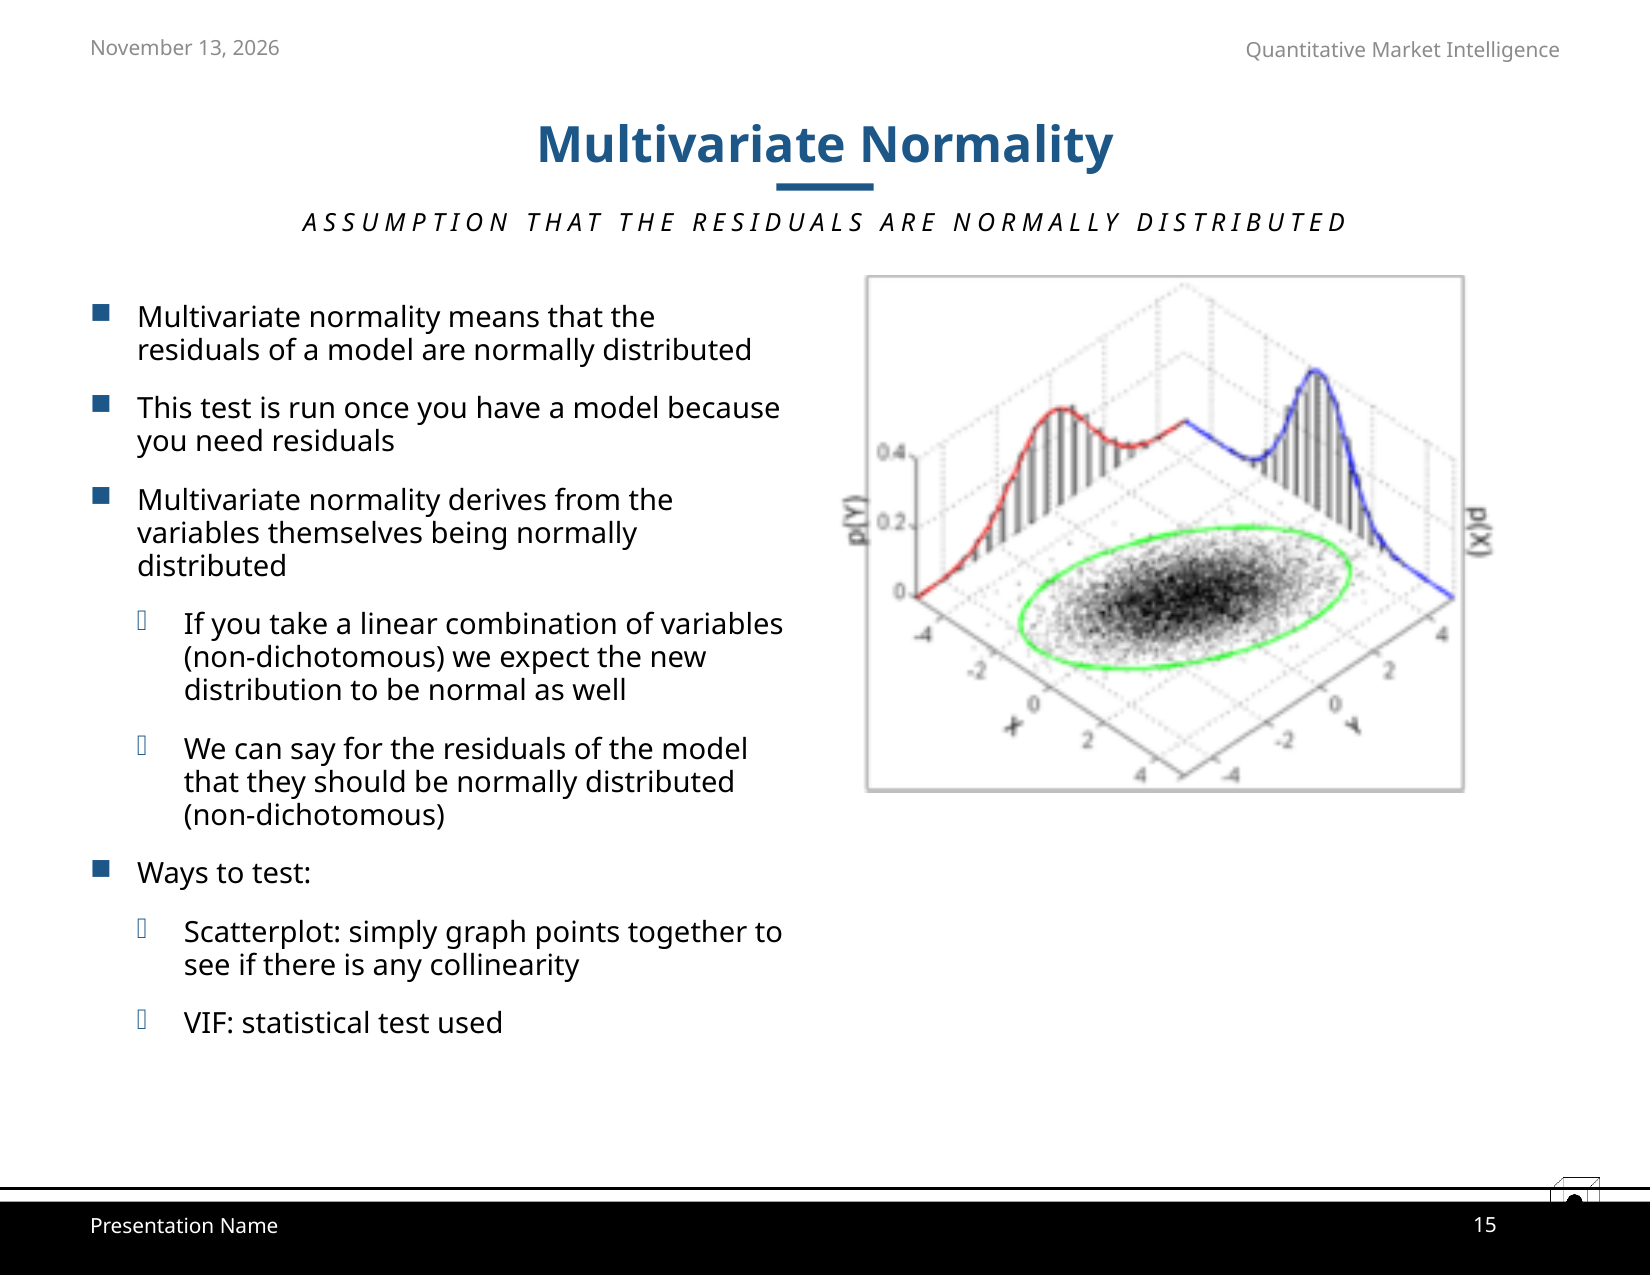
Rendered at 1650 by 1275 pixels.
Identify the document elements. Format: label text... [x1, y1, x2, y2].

title Multivariate Normality [75, 103, 1575, 190]
list Multivariate normality means that the residuals of a model are normally distributed This test is run once you have a model because you need residuals Multivariate normality derives from the variables themselves being normally distributed If you take a linear combination of variables (non-dichotomous) we expect the new distribution to be normal as well We can say for the residuals of the model that they should be normally distributed (non-dichotomous) Ways to test: Scatterplot: simply graph points together to see if there is any collinearity VIF: statistical test used [75, 293, 801, 1066]
slide_number 15 [1140, 1209, 1512, 1242]
picture [825, 275, 1512, 794]
list ASSUMPTION THAT THE RESIDUALS ARE NORMALLY DISTRIBUTED [75, 190, 1575, 257]
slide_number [75, 26, 447, 71]
picture [1525, 1152, 1625, 1251]
